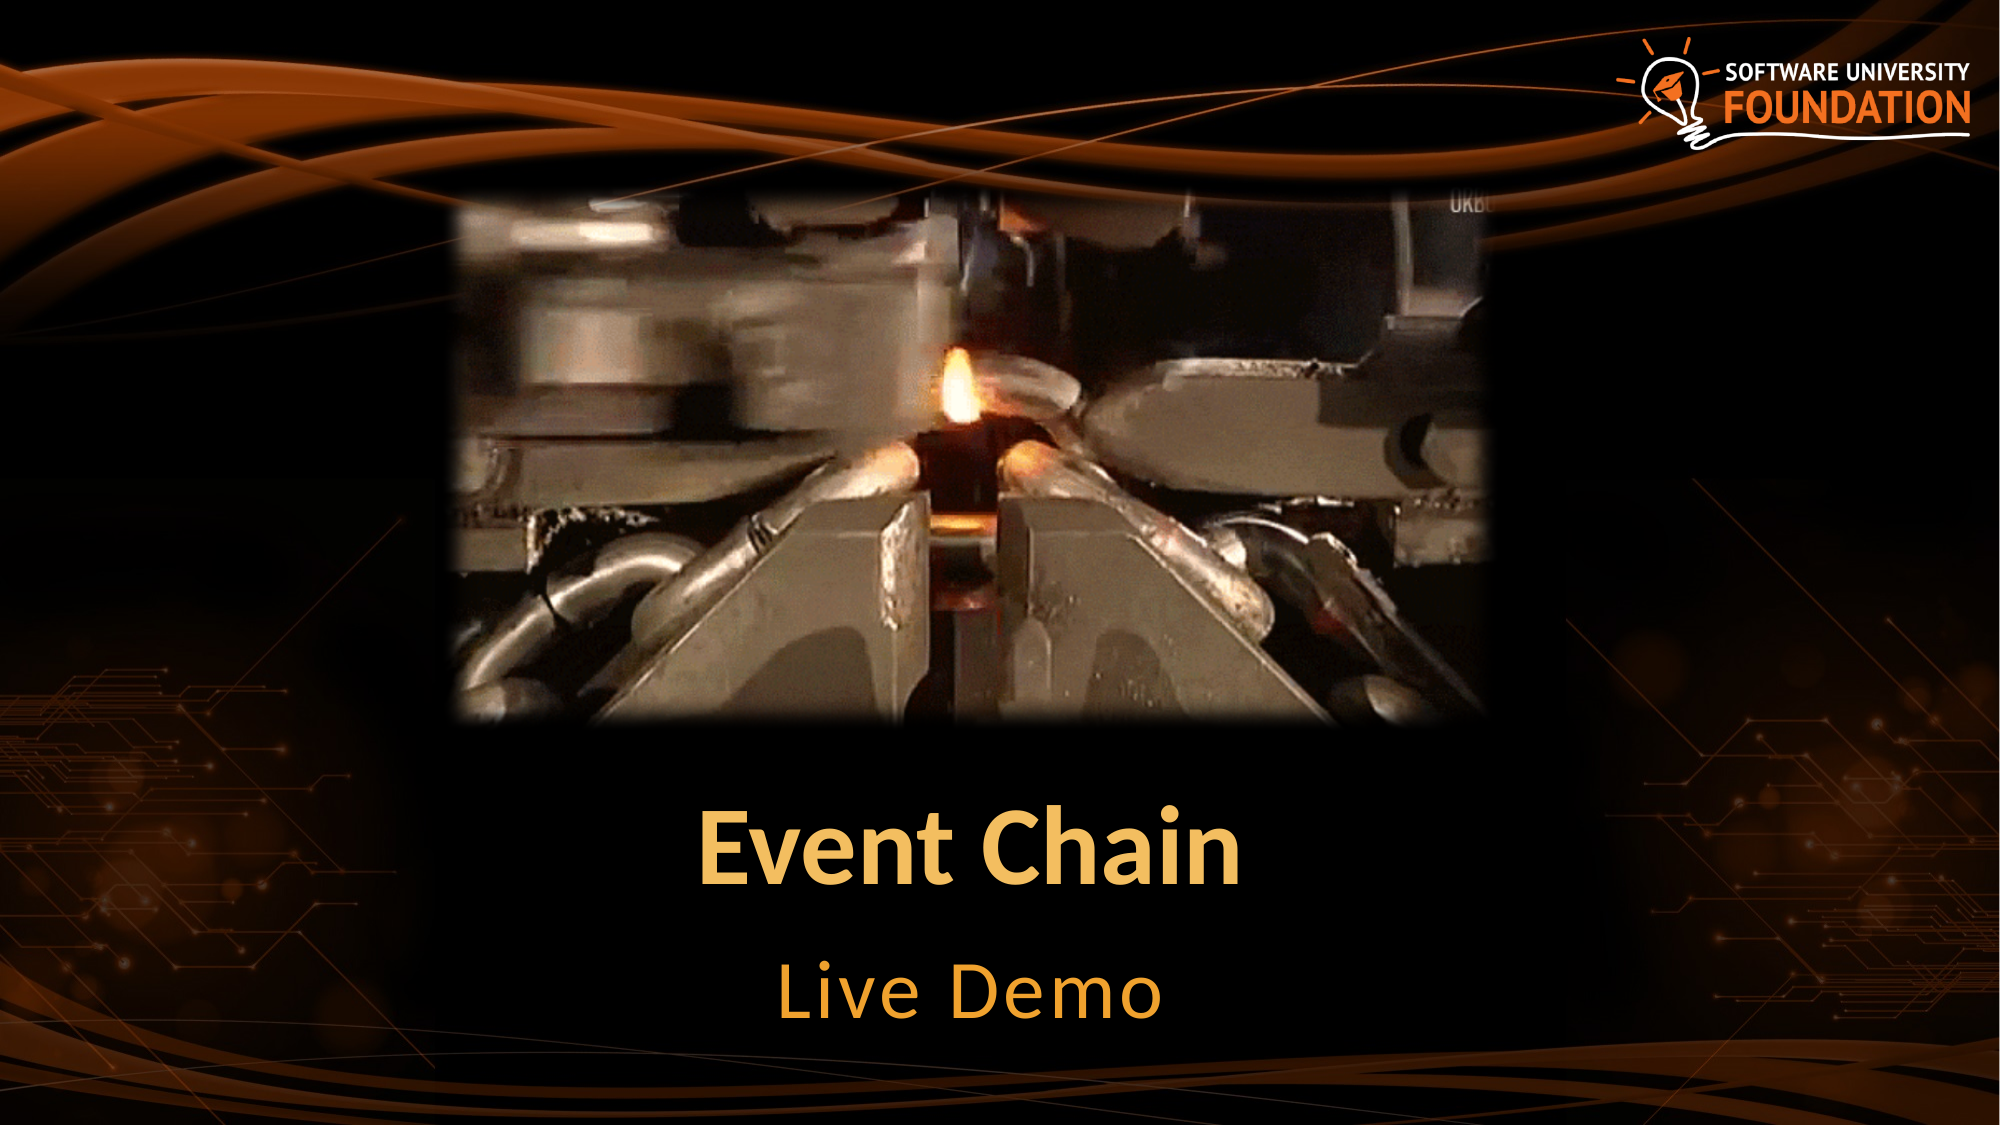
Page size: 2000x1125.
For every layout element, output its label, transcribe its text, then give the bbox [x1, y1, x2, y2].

list Live Demo [237, 924, 1704, 1038]
picture [0, 0, 2000, 1125]
title Event Chain [237, 780, 1704, 916]
